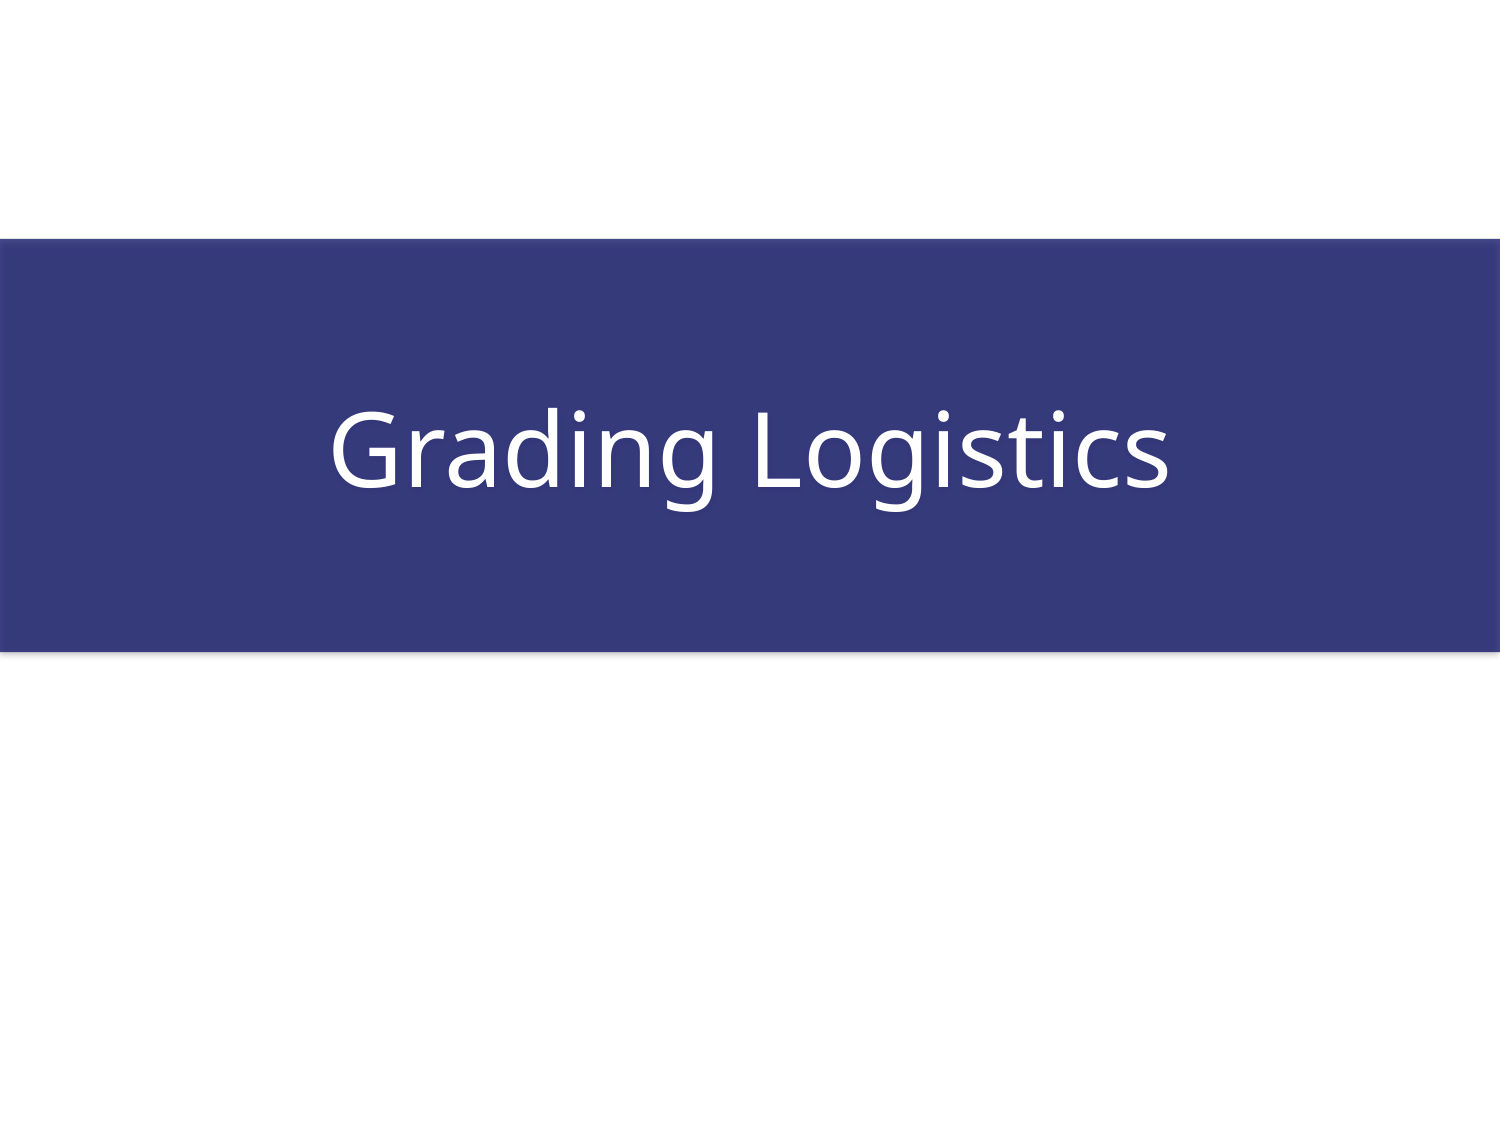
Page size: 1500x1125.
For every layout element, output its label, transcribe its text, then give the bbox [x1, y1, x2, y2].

text_box Grading Logistics [0, 238, 1500, 653]
